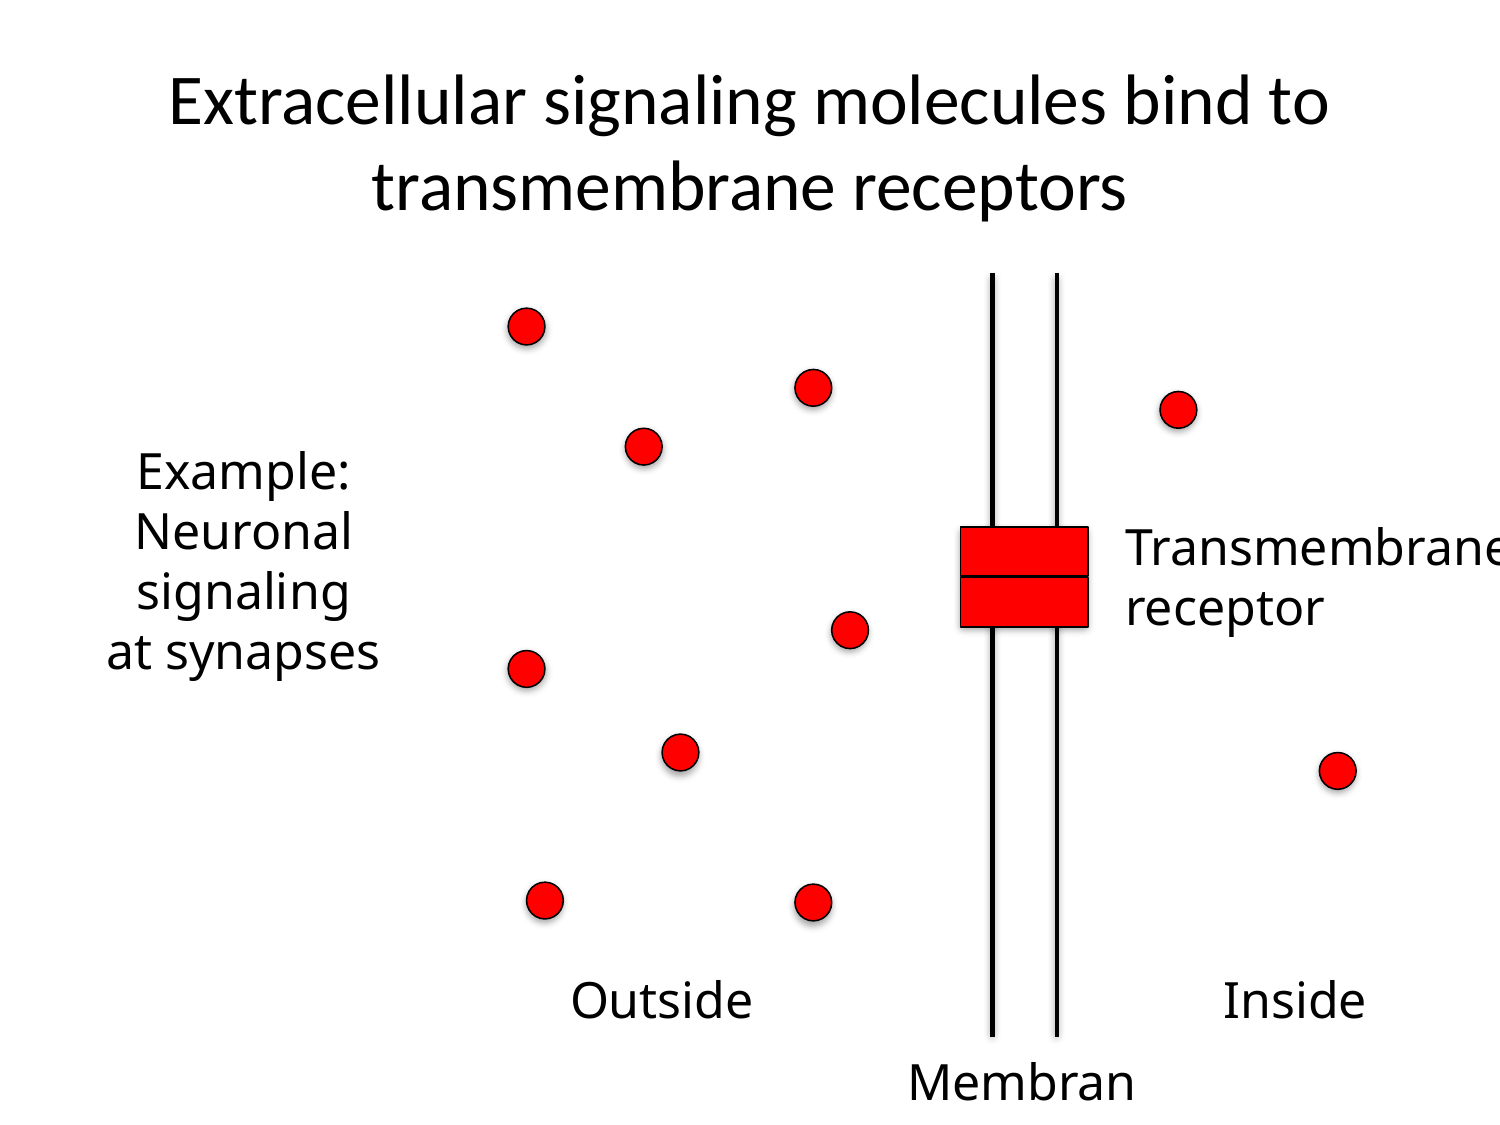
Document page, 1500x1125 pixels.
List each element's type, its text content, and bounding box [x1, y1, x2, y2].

text_box Transmembrane receptor [1110, 508, 1500, 644]
text_box [1318, 751, 1357, 791]
text_box [507, 649, 546, 689]
text_box [830, 611, 870, 650]
text_box [525, 881, 565, 920]
text_box [960, 577, 1089, 628]
text_box [960, 526, 1089, 576]
title Extracellular signaling molecules bind to transmembrane receptors [75, 45, 1425, 233]
text_box Membrane [882, 1042, 1163, 1125]
text_box Example: Neuronal signaling at synapses [25, 431, 462, 747]
text_box [507, 307, 546, 346]
text_box [794, 883, 833, 922]
text_box [624, 427, 663, 466]
text_box Outside [419, 961, 905, 1036]
text_box [661, 733, 700, 772]
text_box [794, 368, 833, 408]
text_box [1159, 390, 1198, 430]
text_box Inside [1062, 960, 1500, 1036]
